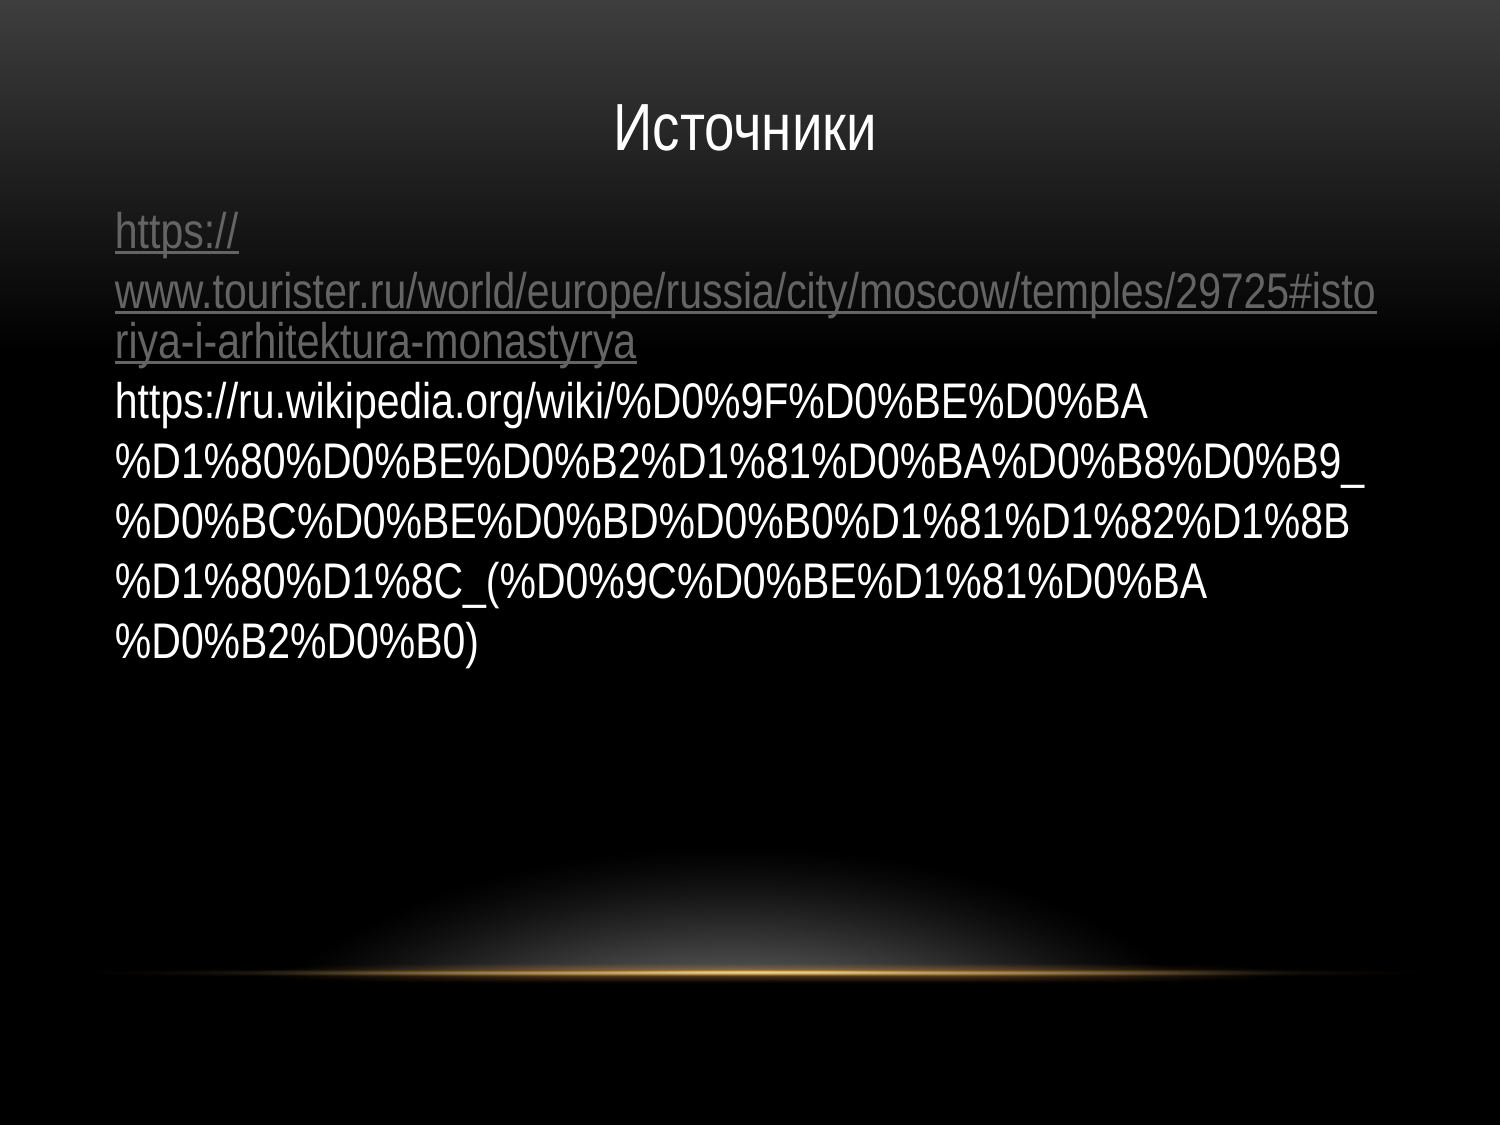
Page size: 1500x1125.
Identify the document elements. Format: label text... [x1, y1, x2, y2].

text_box https://www.tourister.ru/world/europe/russia/city/moscow/temples/29725#istoriya-i-arhitektura-monastyrya https://ru.wikipedia.org/wiki/%D0%9F%D0%BE%D0%BA%D1%80%D0%BE%D0%B2%D1%81%D0%BA%D0%B8%D0%B9_%D0%BC%D0%BE%D0%BD%D0%B0%D1%81%D1%82%D1%8B%D1%80%D1%8C_(%D0%9C%D0%BE%D1%81%D0%BA%D0%B2%D0%B0) [100, 191, 1400, 626]
text_box Источники [598, 76, 893, 172]
picture [0, 0, 1500, 1125]
